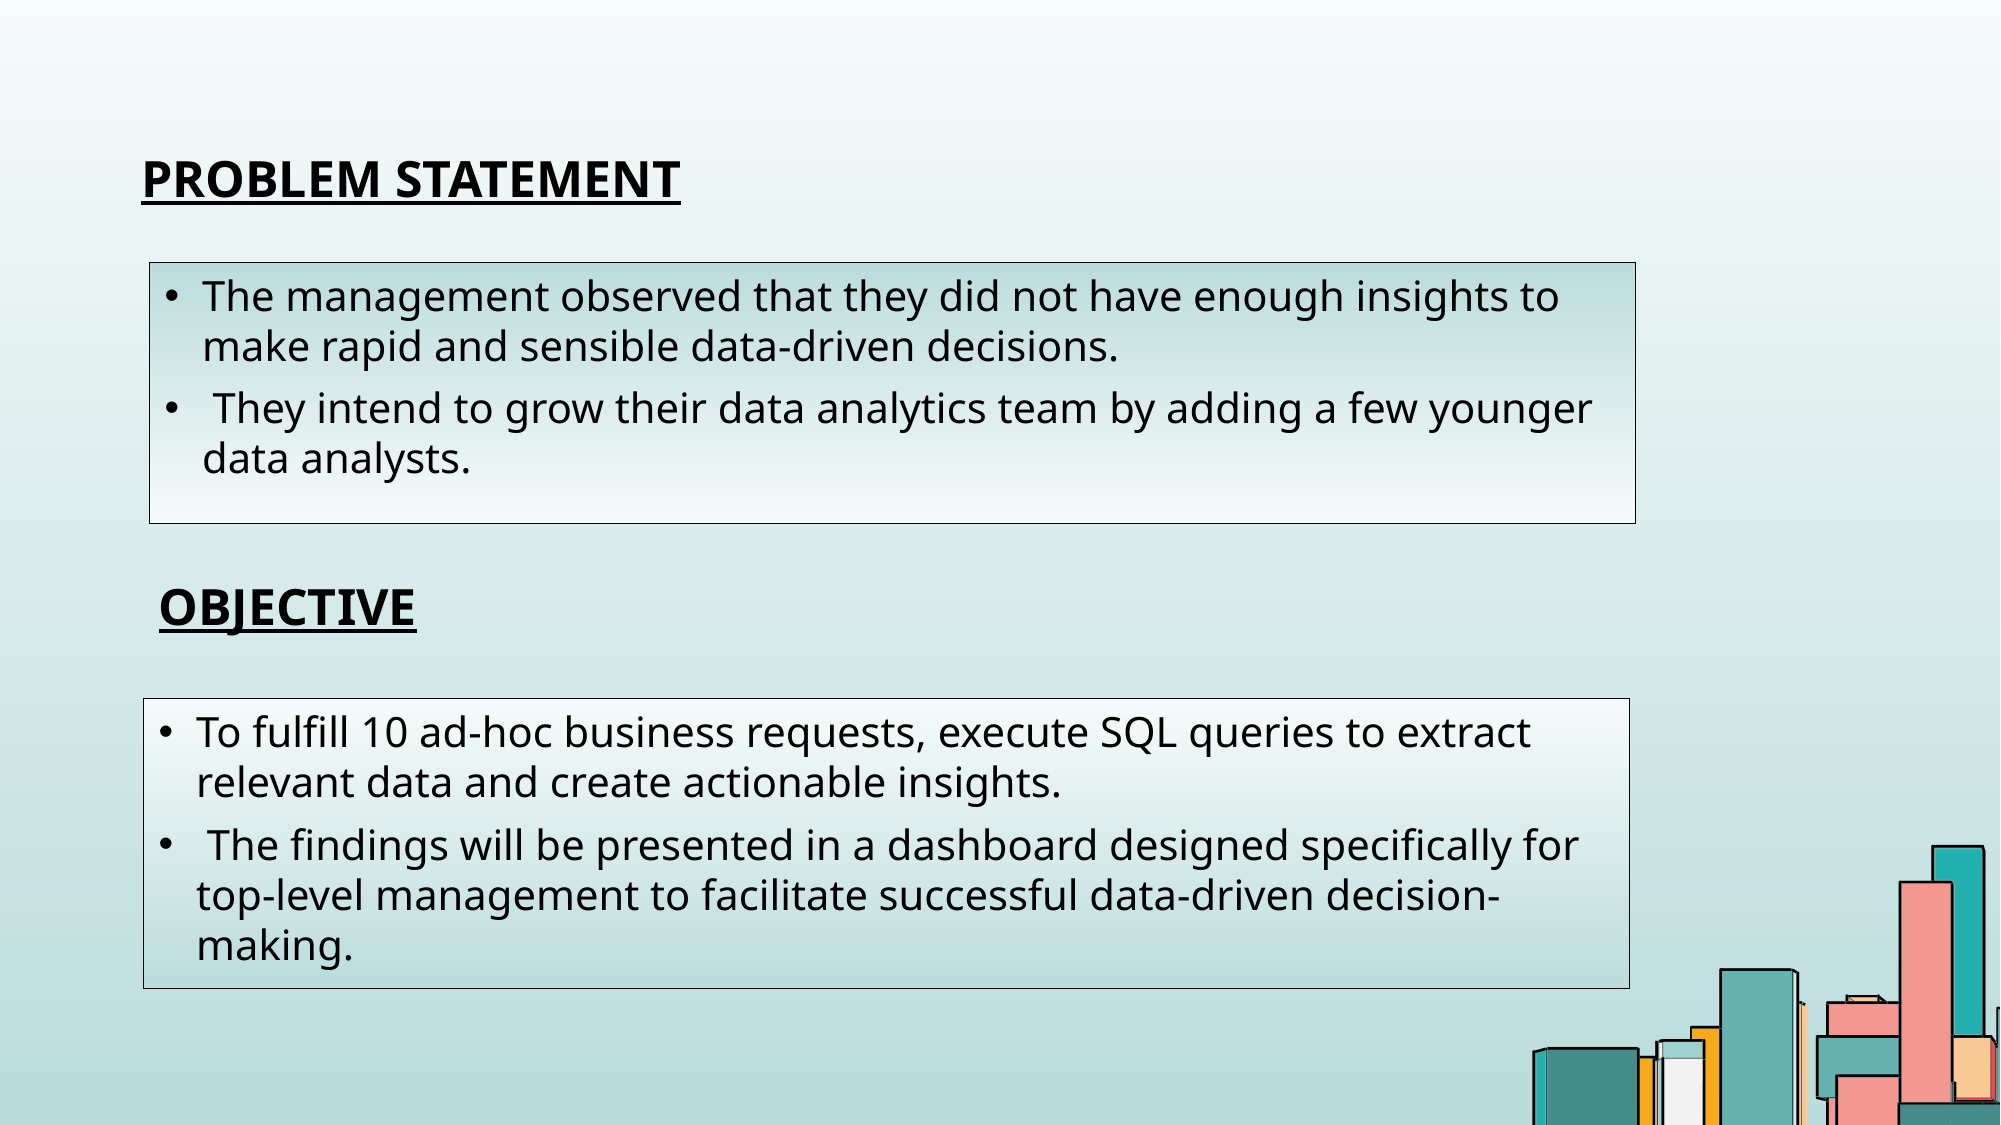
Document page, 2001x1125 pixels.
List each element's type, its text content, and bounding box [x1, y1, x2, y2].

text_box Objective [143, 523, 1851, 644]
picture [1471, 834, 2000, 1125]
title Problem Statement [126, 66, 1834, 216]
text_box To fulfill 10 ad-hoc business requests, execute SQL queries to extract relevant data and create actionable insights. The findings will be presented in a dashboard designed specifically for top-level management to facilitate successful data-driven decision-making. [143, 698, 1630, 989]
list The management observed that they did not have enough insights to make rapid and sensible data-driven decisions. They intend to grow their data analytics team by adding a few younger data analysts. [149, 262, 1636, 523]
